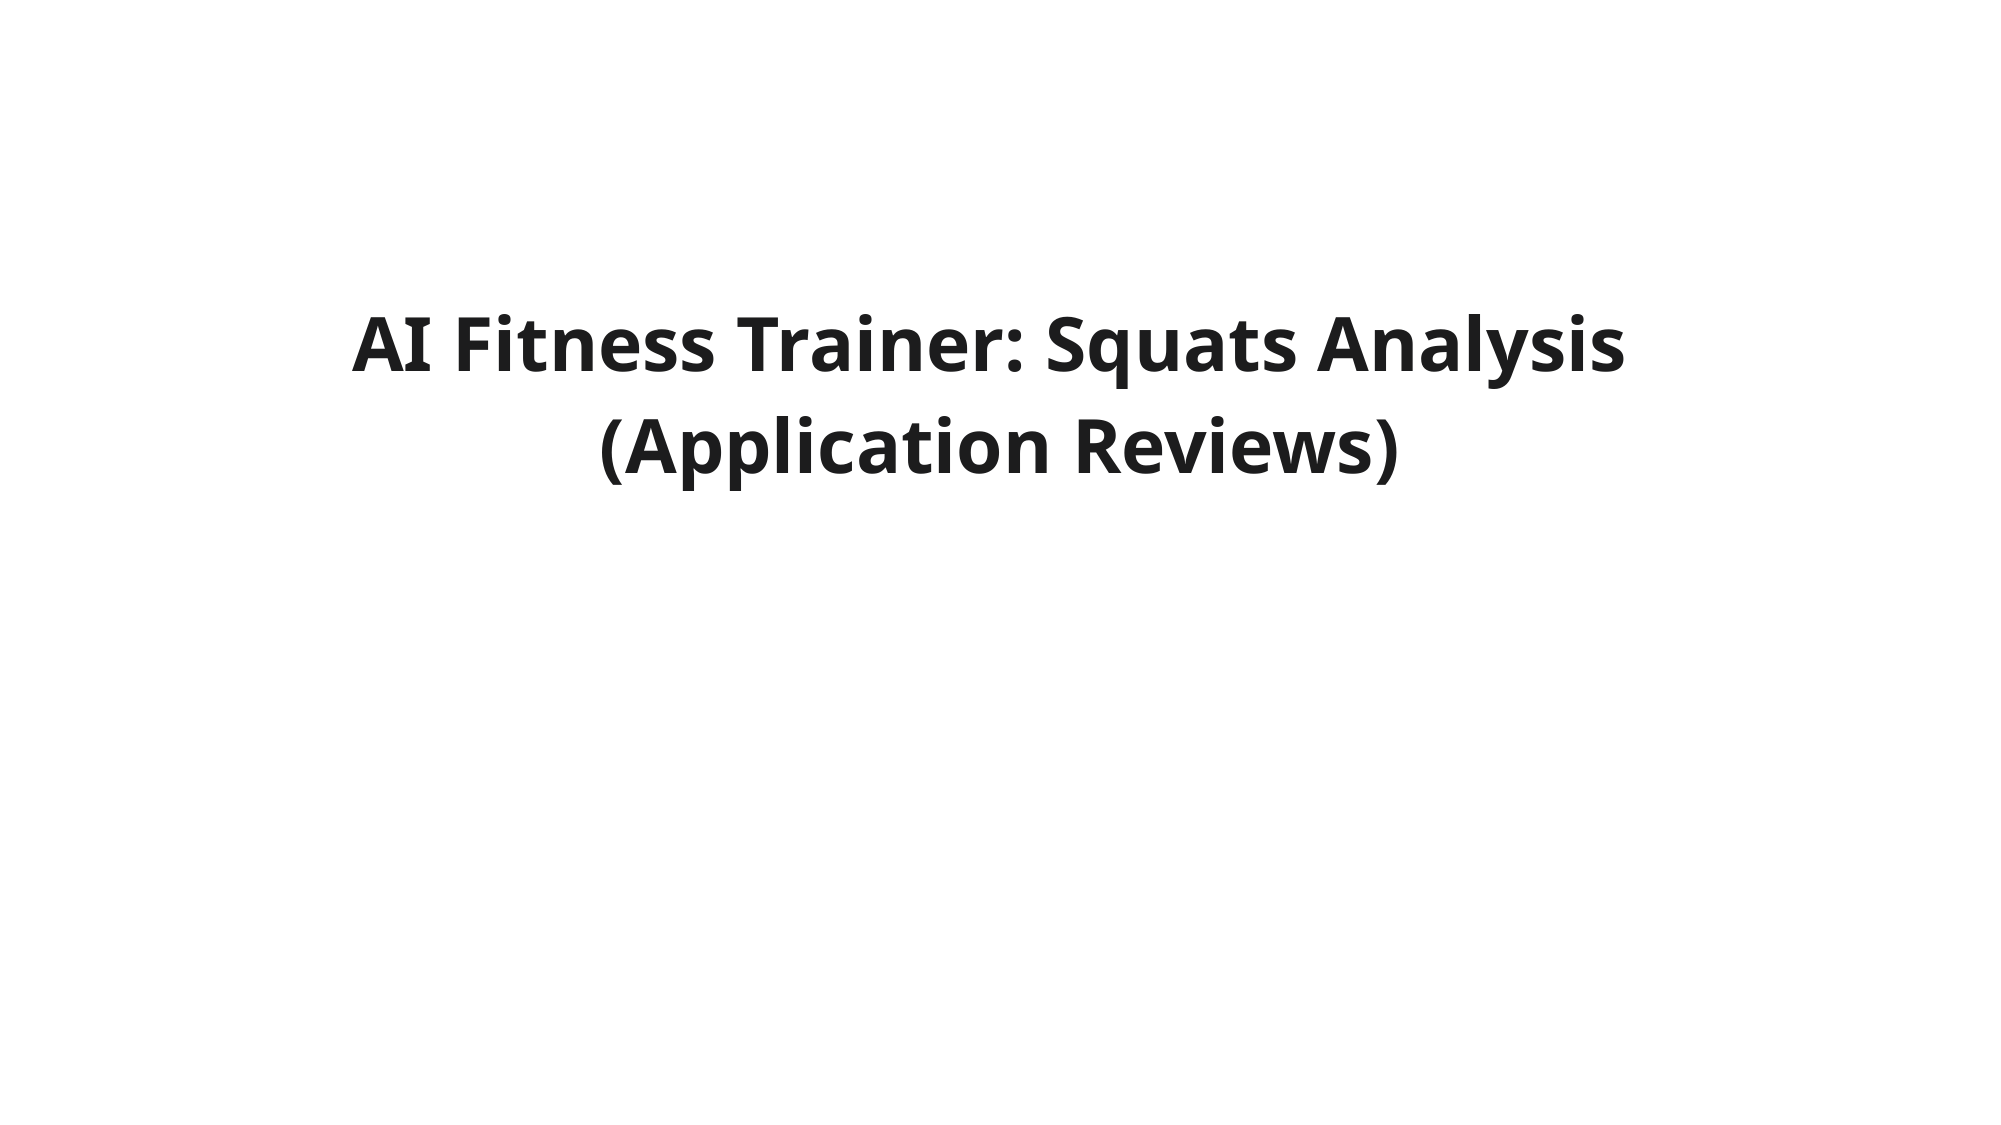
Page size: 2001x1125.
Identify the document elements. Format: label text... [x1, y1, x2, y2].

list AI Fitness Trainer: Squats Analysis (Application Reviews) [137, 299, 1863, 1014]
